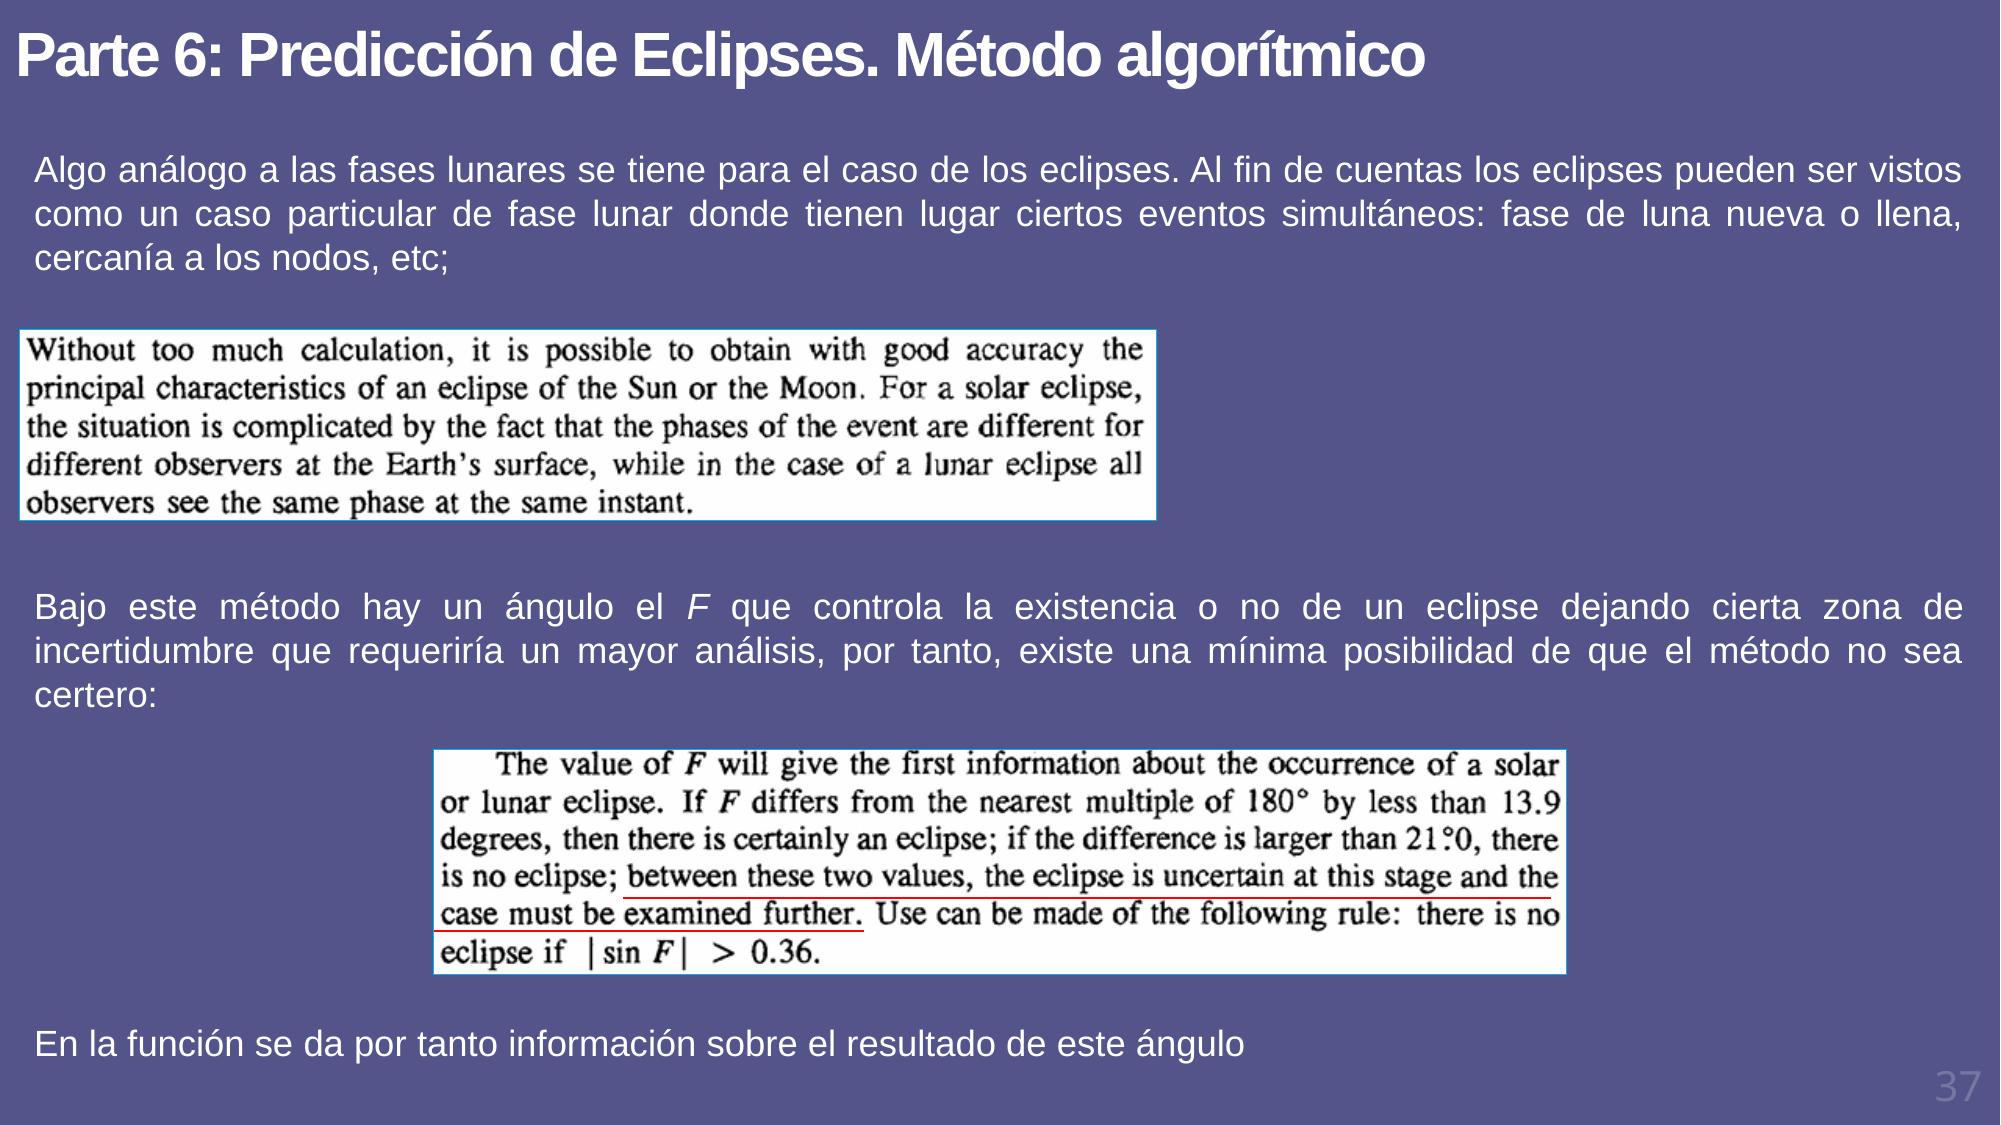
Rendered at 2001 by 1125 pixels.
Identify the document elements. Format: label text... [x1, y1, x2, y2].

slide_number 37 [1902, 1046, 1998, 1125]
picture [435, 751, 1565, 973]
title Parte 6: Predicción de Eclipses. Método algorítmico [0, 3, 2000, 96]
picture [21, 331, 1155, 519]
text_box Algo análogo a las fases lunares se tiene para el caso de los eclipses. Al fin de cuentas los eclipses pueden ser vistos como un caso particular de fase lunar donde tienen lugar ciertos eventos simultáneos: fase de luna nueva o llena, cercanía a los nodos, etc; Bajo este método hay un ángulo el F que controla la existencia o no de un eclipse dejando cierta zona de incertidumbre que requeriría un mayor análisis, por tanto, existe una mínima posibilidad de que el método no sea certero: En la función se da por tanto información sobre el resultado de este ángulo [19, 138, 1981, 1072]
